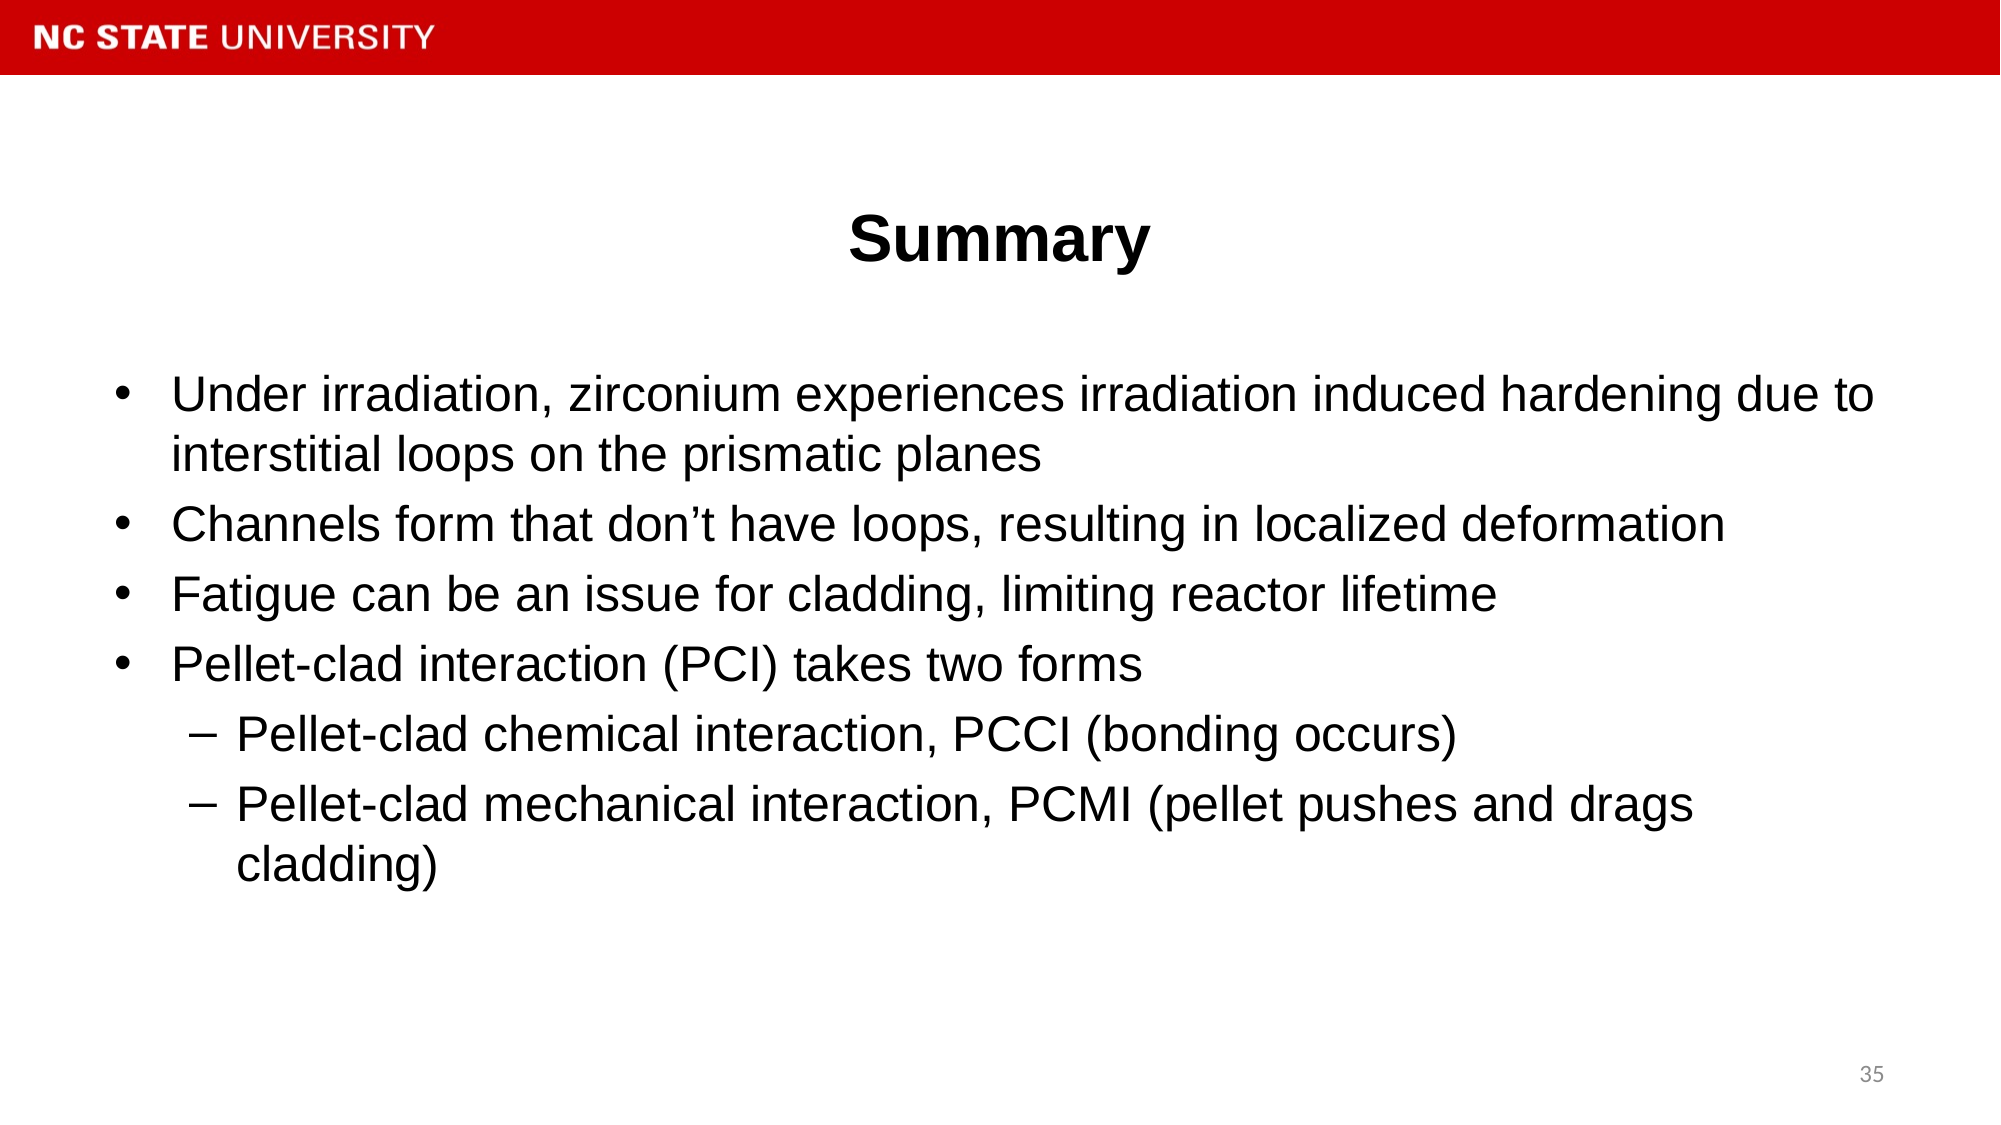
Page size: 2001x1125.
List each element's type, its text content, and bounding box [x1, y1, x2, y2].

slide_number 35 [1433, 1042, 1900, 1103]
list Under irradiation, zirconium experiences irradiation induced hardening due to interstitial loops on the prismatic planes Channels form that don’t have loops, resulting in localized deformation Fatigue can be an issue for cladding, limiting reactor lifetime Pellet-clad interaction (PCI) takes two forms Pellet-clad chemical interaction, PCCI (bonding occurs) Pellet-clad mechanical interaction, PCMI (pellet pushes and drags cladding) [99, 354, 1900, 1005]
title Summary [99, 147, 1900, 323]
picture [0, 0, 2000, 75]
